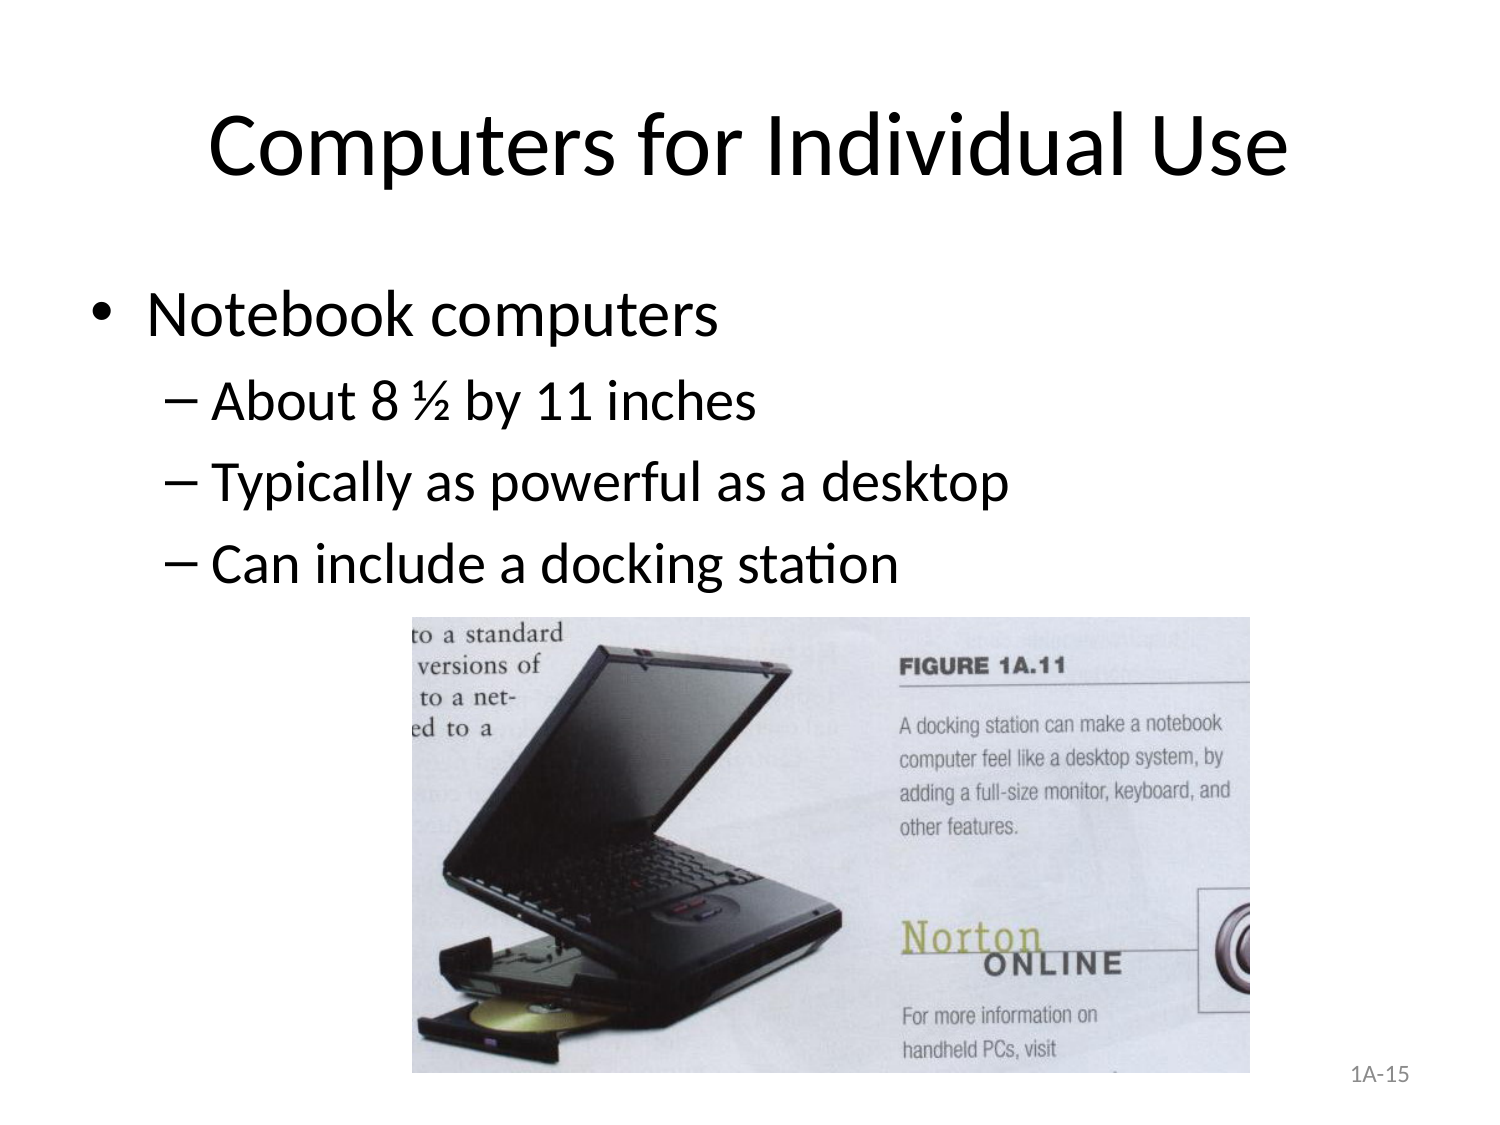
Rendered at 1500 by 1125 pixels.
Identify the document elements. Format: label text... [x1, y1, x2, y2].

title Computers for Individual Use [75, 45, 1425, 233]
slide_number 1A-15 [1074, 1042, 1425, 1103]
picture [412, 617, 1251, 1073]
list Notebook computers About 8 ½ by 11 inches Typically as powerful as a desktop Can include a docking station [75, 262, 1425, 1005]
